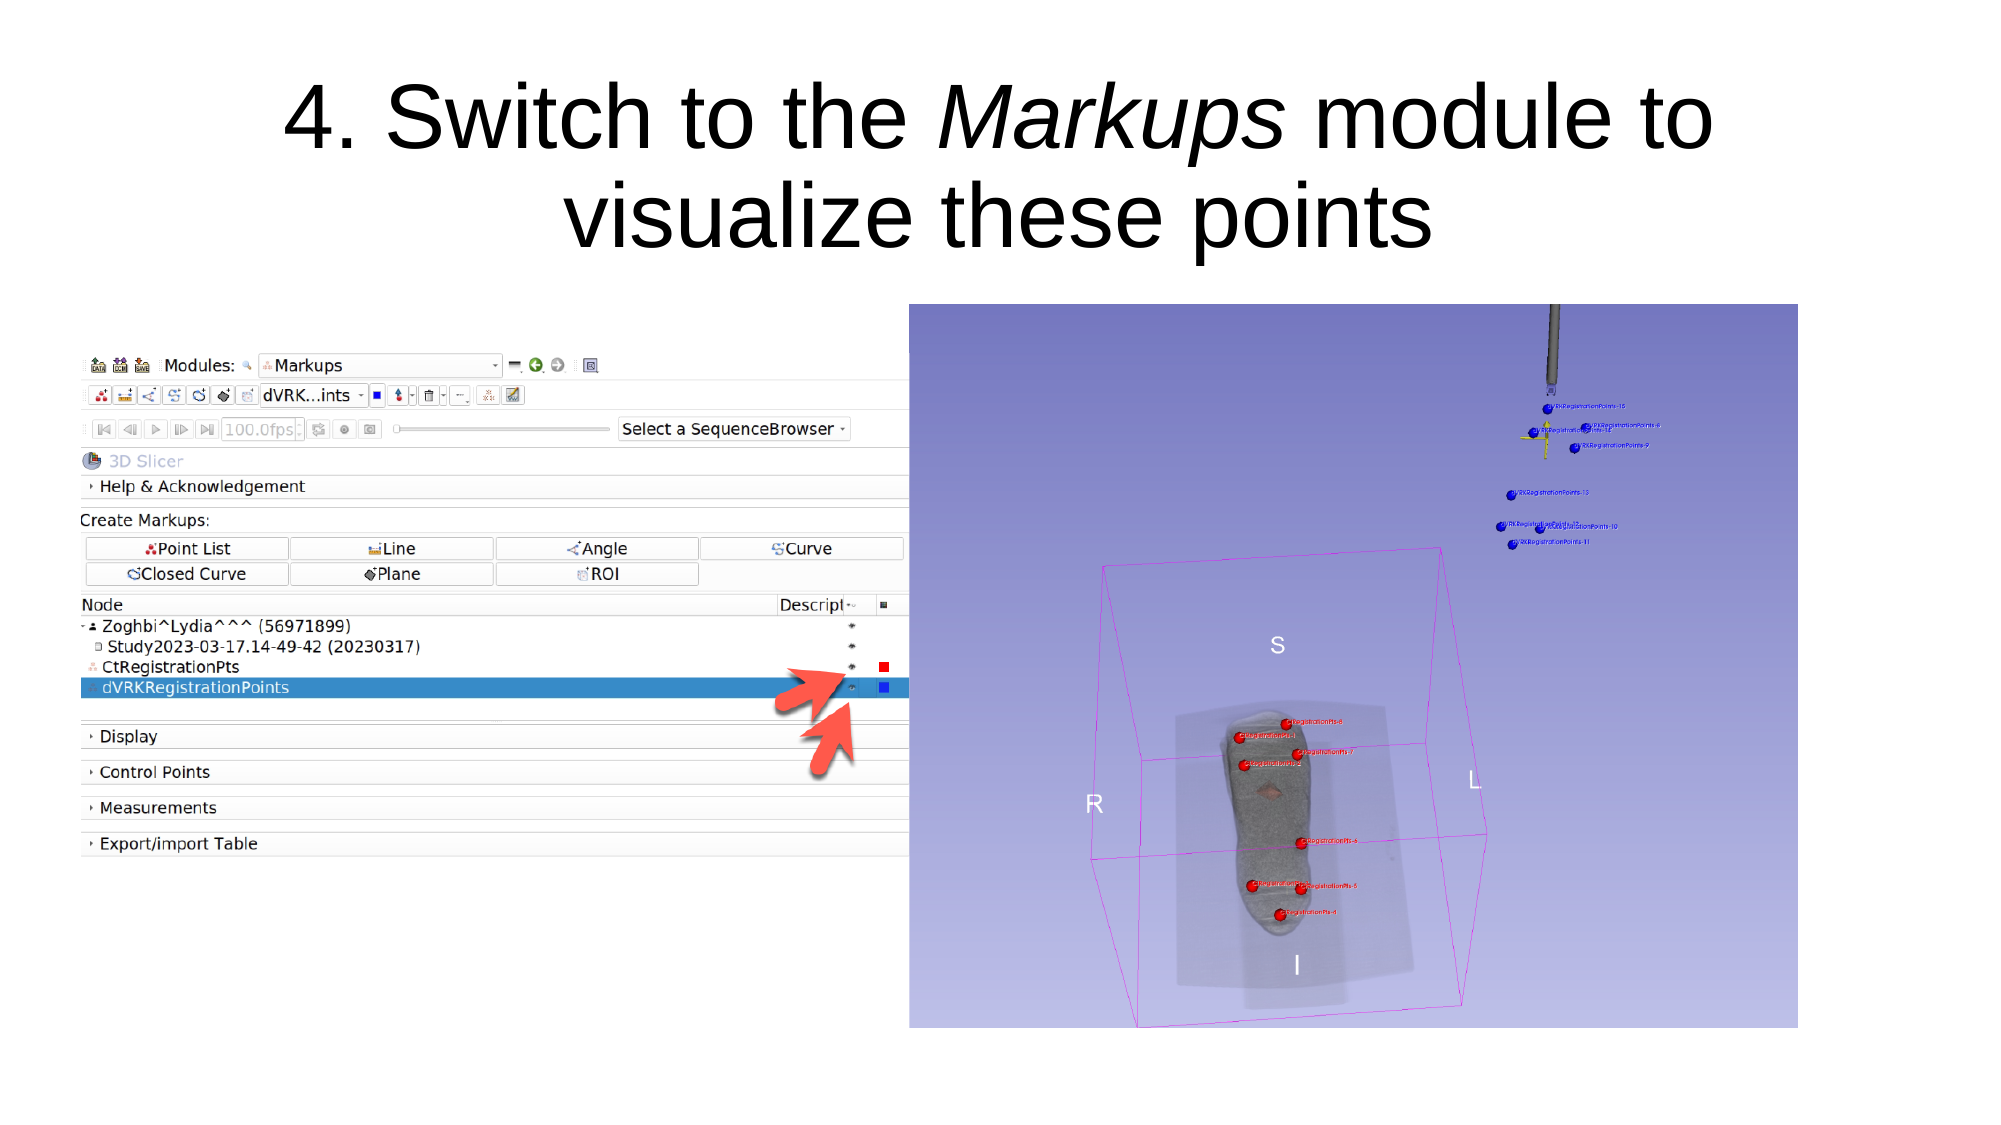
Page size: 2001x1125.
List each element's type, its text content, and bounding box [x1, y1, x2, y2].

picture [81, 304, 1798, 1028]
title 4. Switch to the Markups module to visualize these points [137, 59, 1863, 278]
